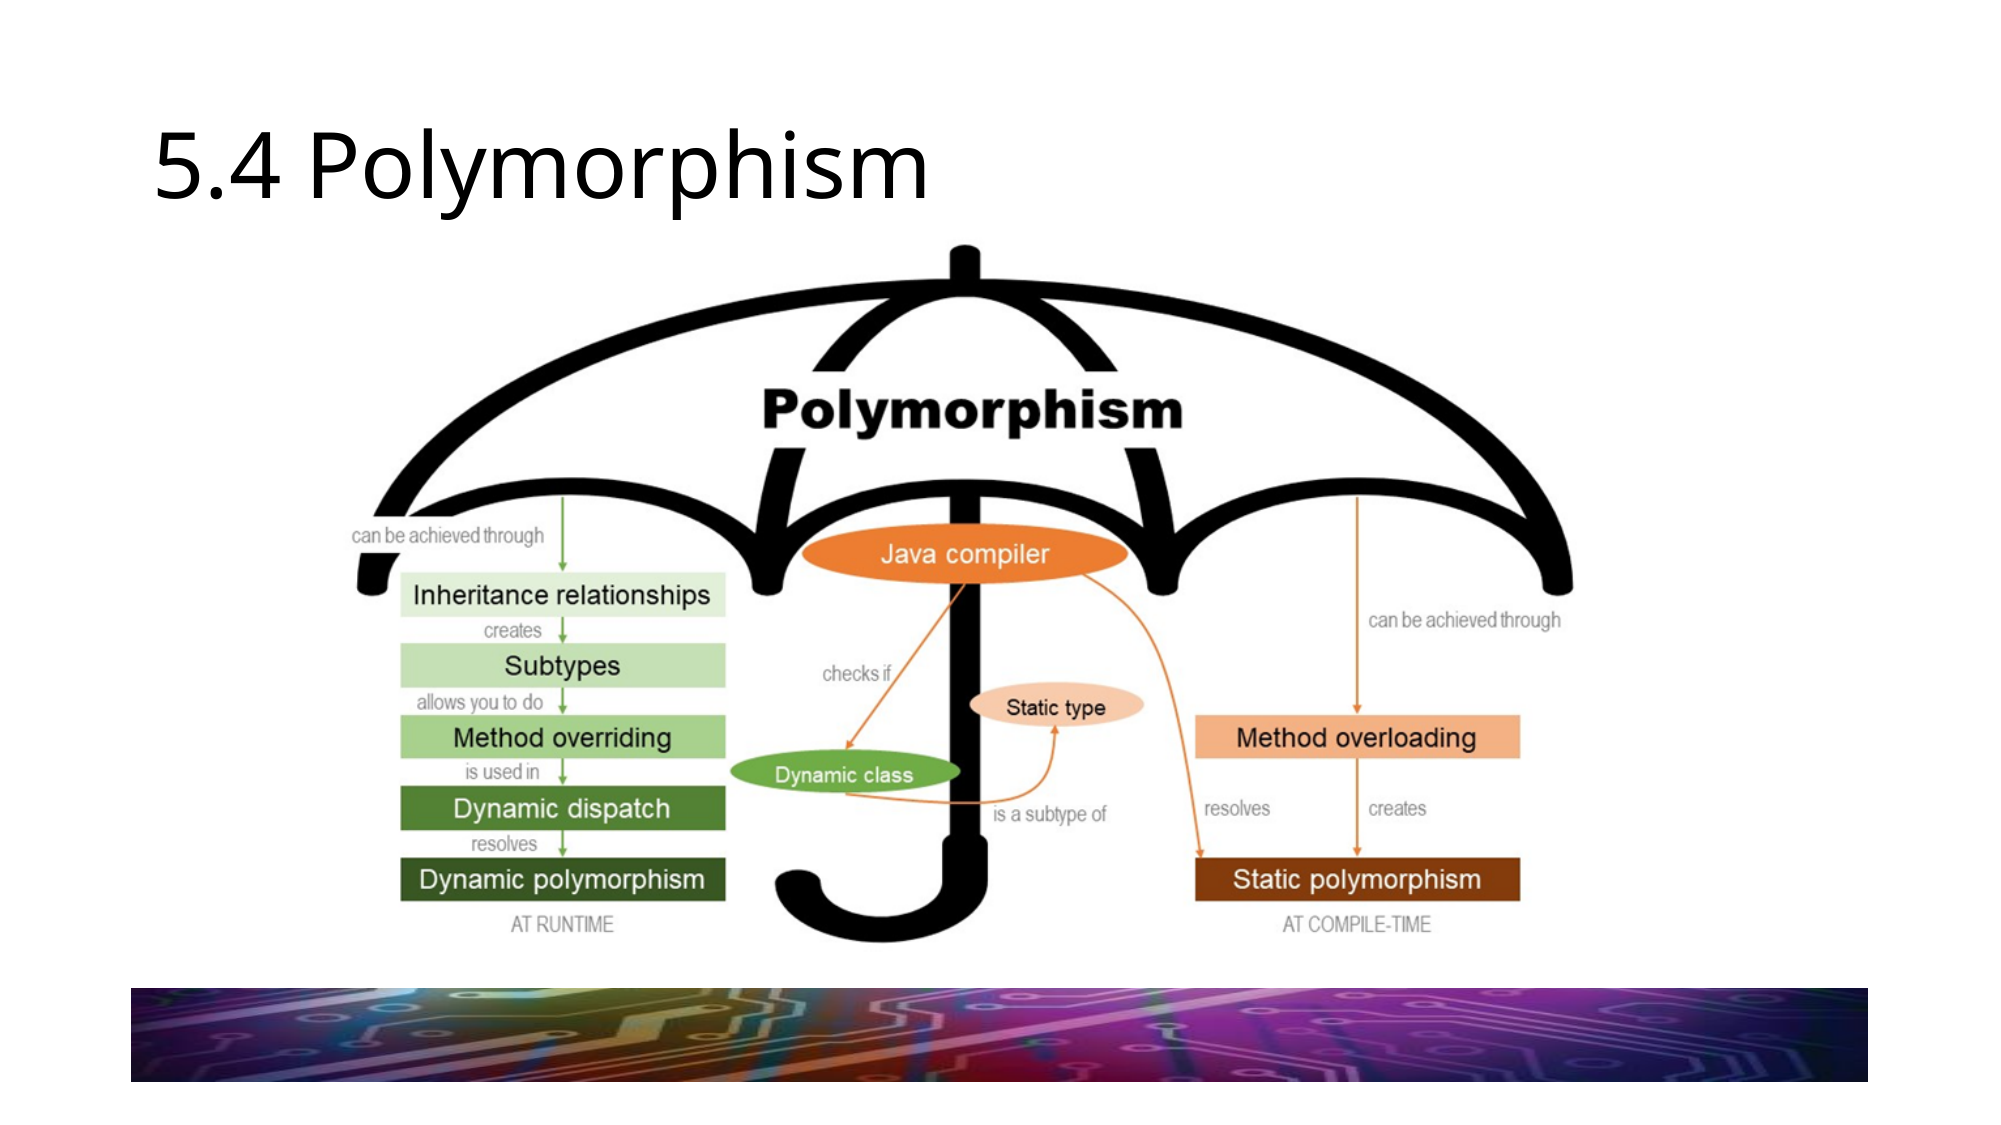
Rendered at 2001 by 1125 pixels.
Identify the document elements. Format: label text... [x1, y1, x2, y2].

title 5.4 Polymorphism [137, 59, 1863, 278]
picture [131, 988, 1869, 1083]
picture [325, 232, 1599, 957]
